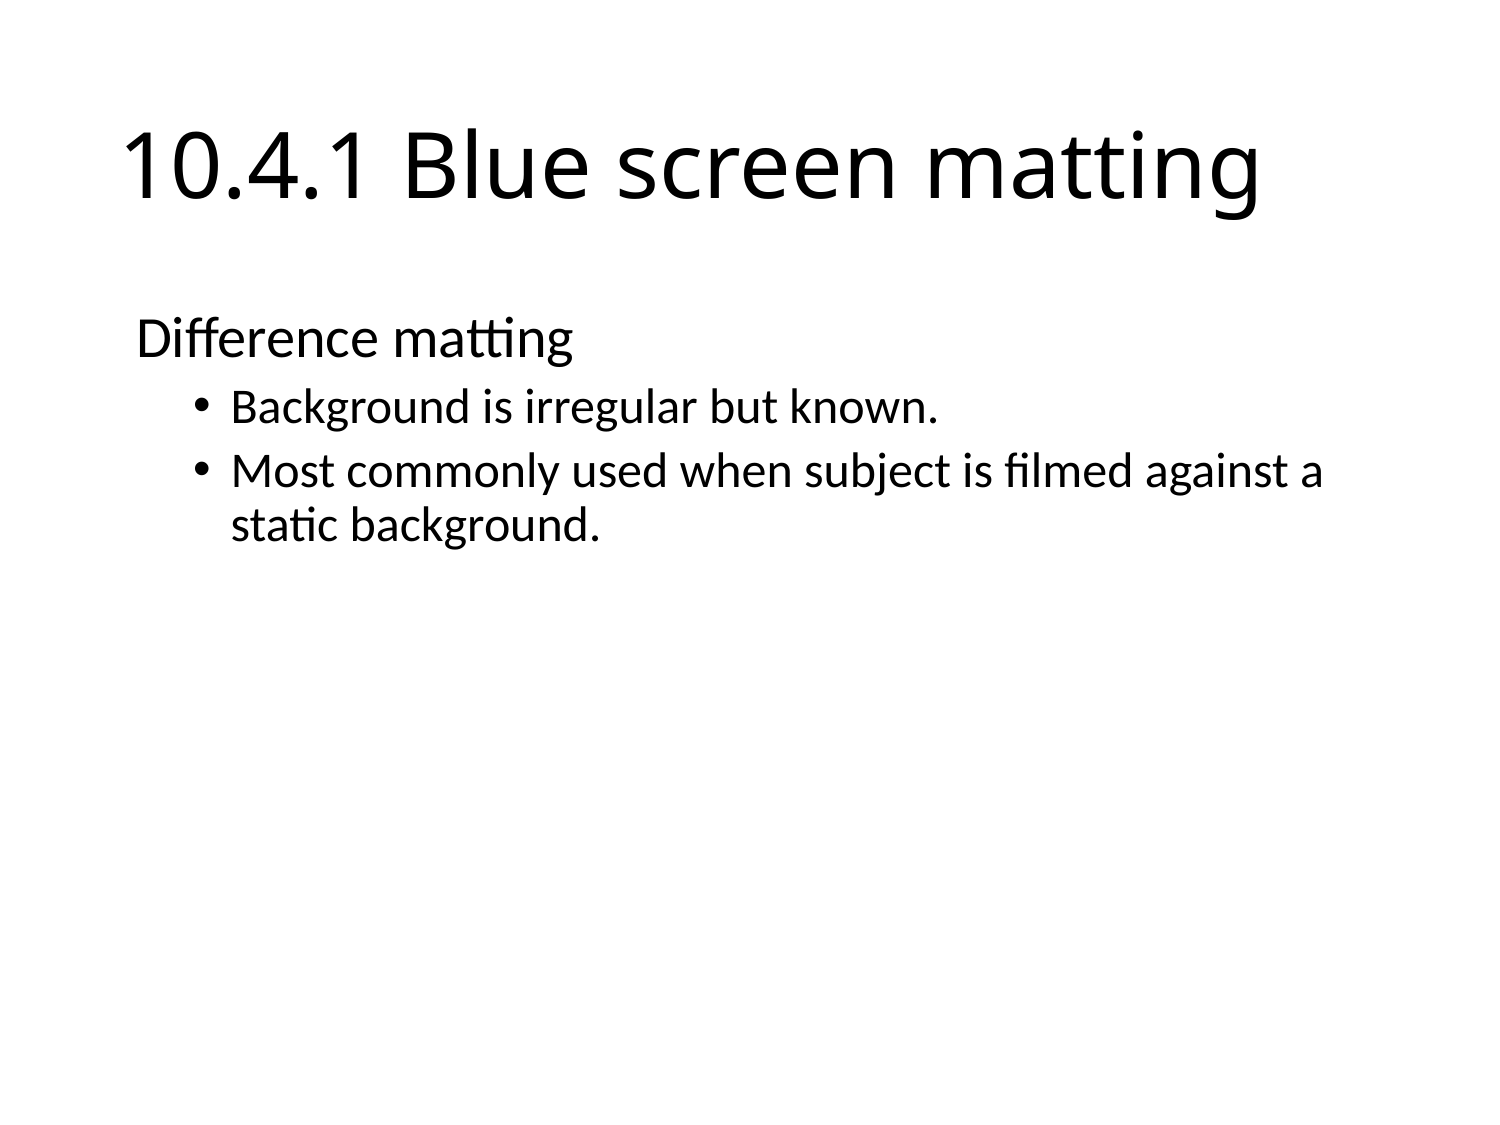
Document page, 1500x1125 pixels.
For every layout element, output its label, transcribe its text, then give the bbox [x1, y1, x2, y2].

title 10.4.1 Blue screen matting [103, 59, 1477, 278]
list Difference matting Background is irregular but known. Most commonly used when subject is filmed against a static background. [103, 299, 1397, 1014]
